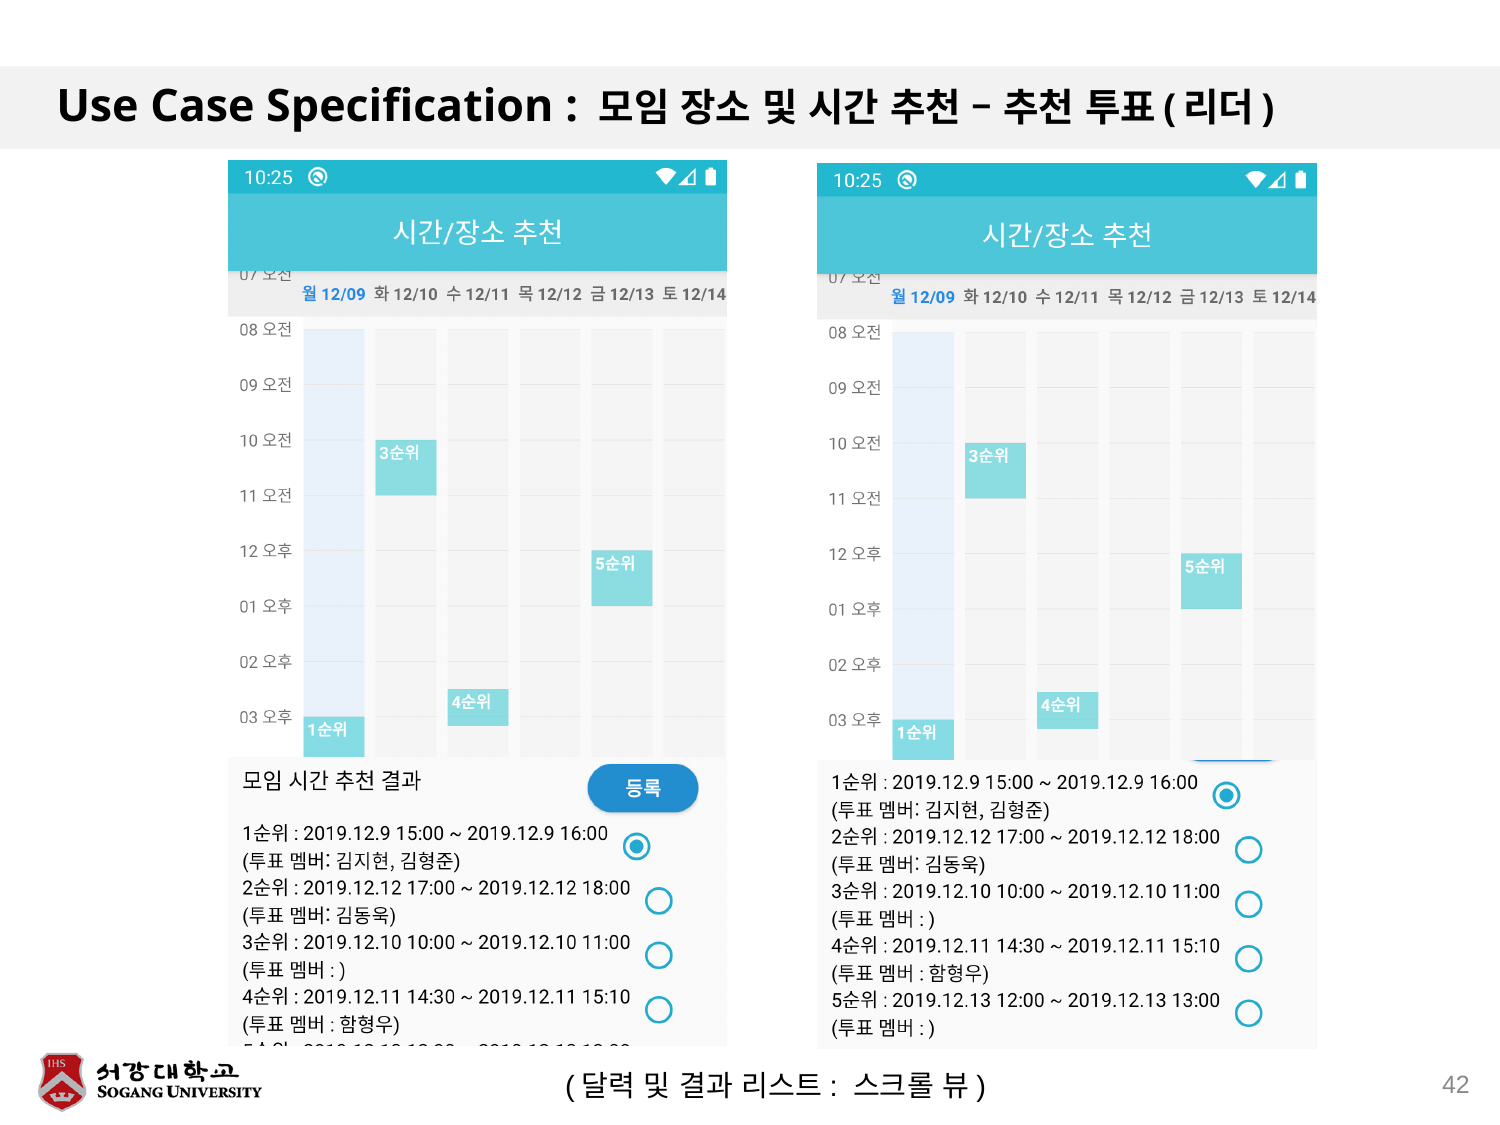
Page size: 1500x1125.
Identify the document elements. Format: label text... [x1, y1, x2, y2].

picture [0, 160, 727, 1125]
text_box (달력 및 결과 리스트: 스크롤 뷰) [550, 1060, 1013, 1110]
title Use Case Specification : 모임 장소 및 시간 추천 – 추천 투표(리더) [41, 64, 1459, 149]
picture [817, 163, 1317, 1049]
slide_number 42 [1147, 1053, 1485, 1114]
